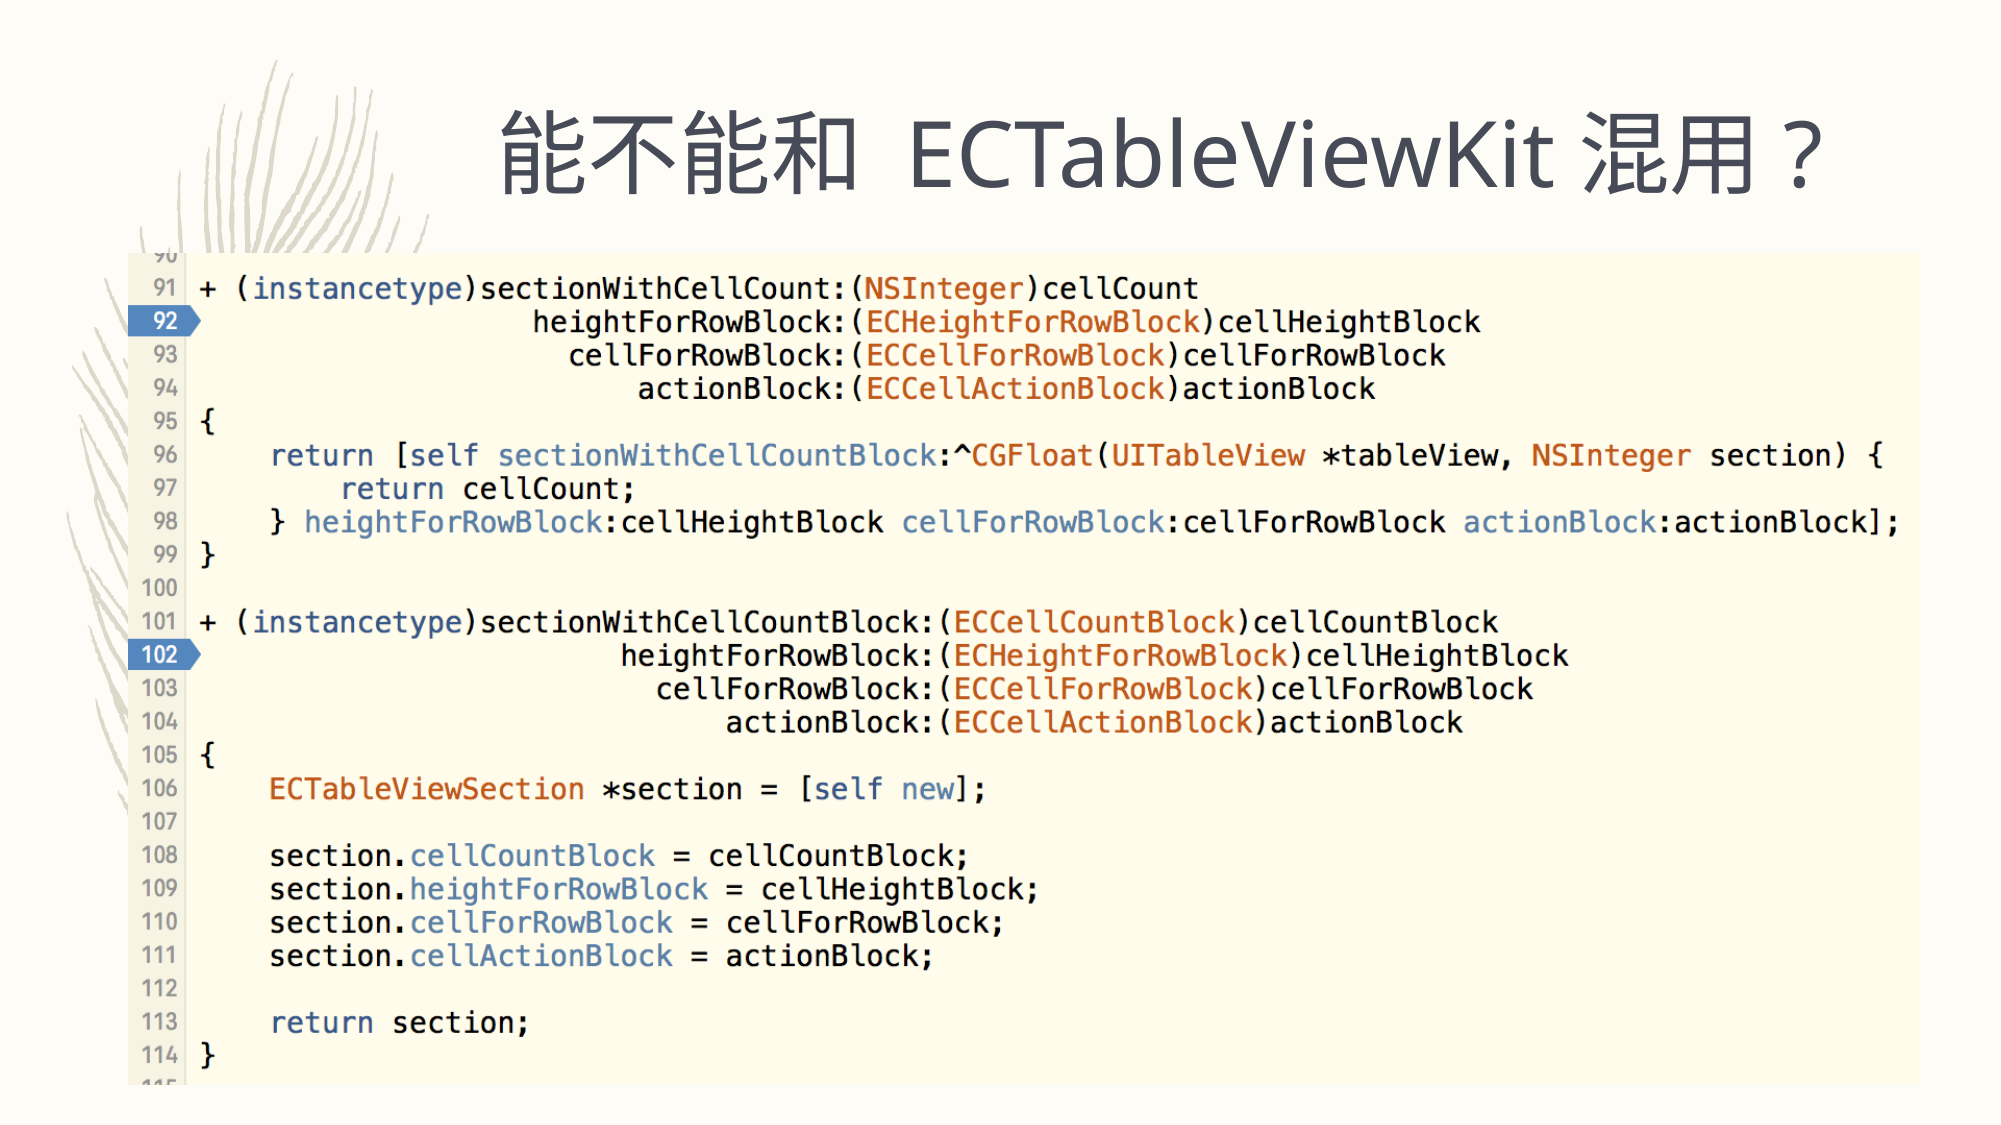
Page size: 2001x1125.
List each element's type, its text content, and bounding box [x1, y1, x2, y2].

title 能不能和 ECTableViewKit混用? [481, 93, 1920, 253]
picture [128, 253, 1921, 1086]
